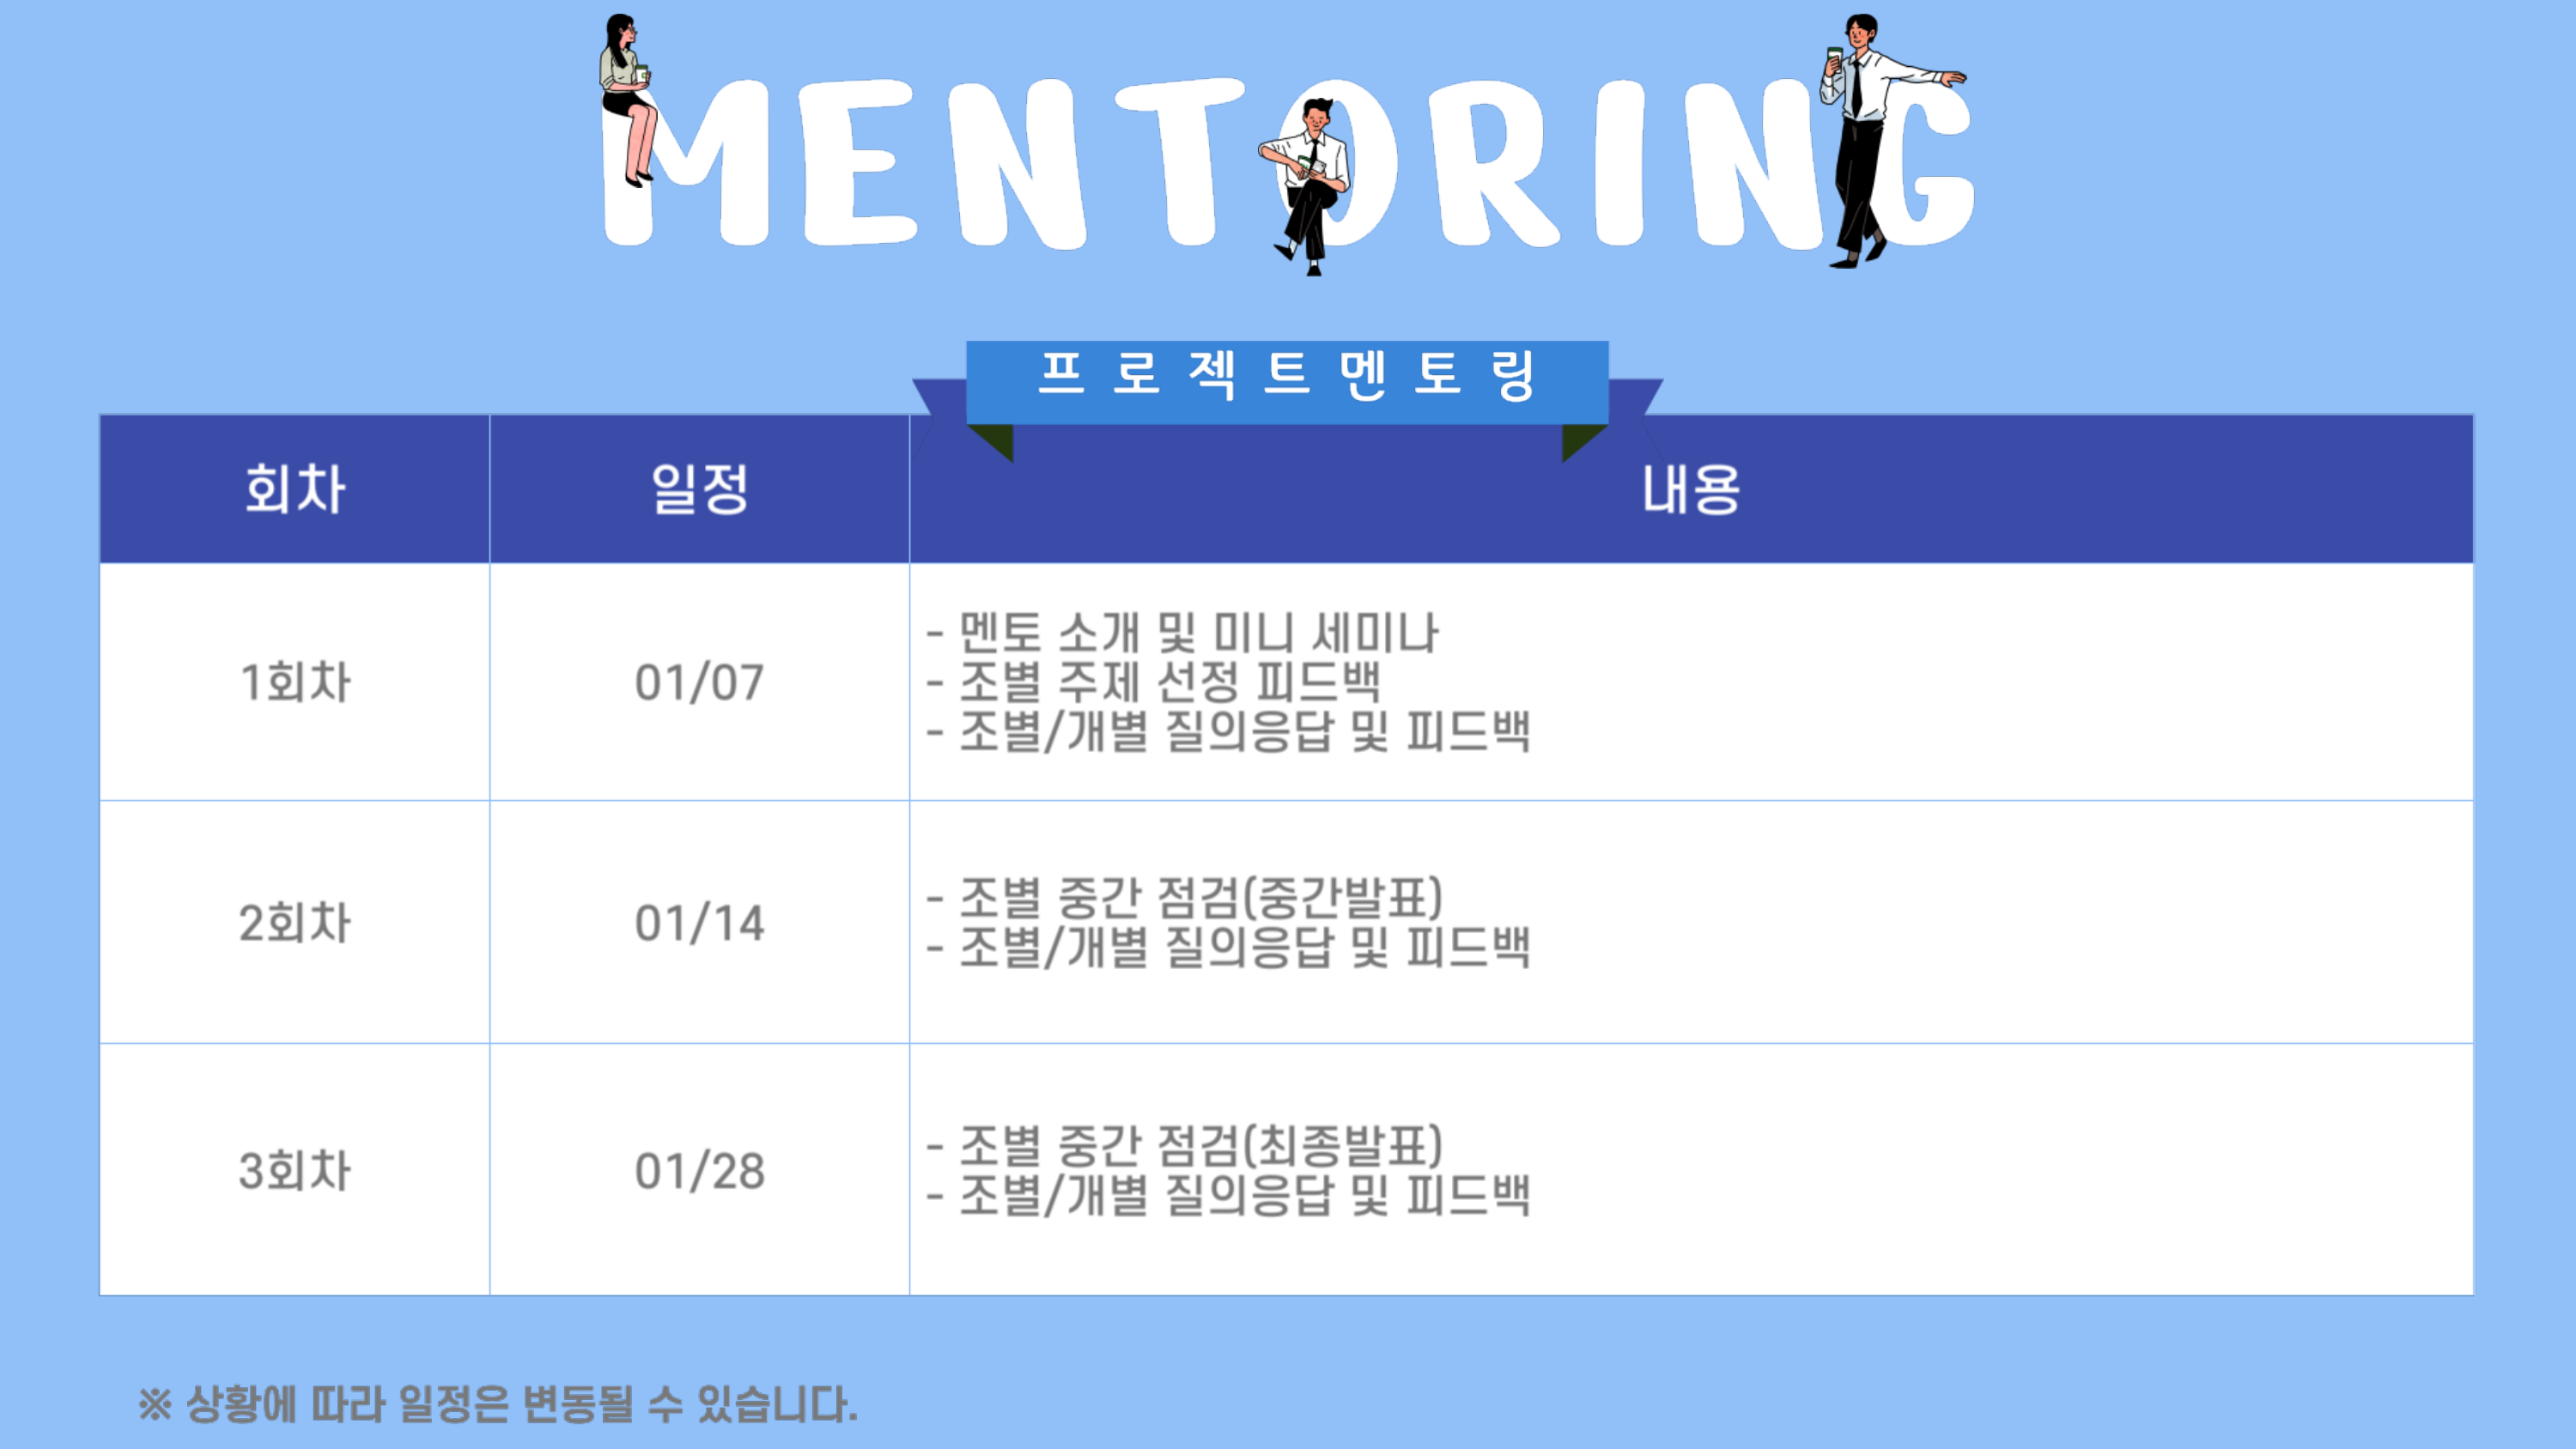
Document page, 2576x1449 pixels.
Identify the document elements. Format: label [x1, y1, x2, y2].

picture [0, 0, 2576, 1449]
text_box [912, 341, 1664, 464]
